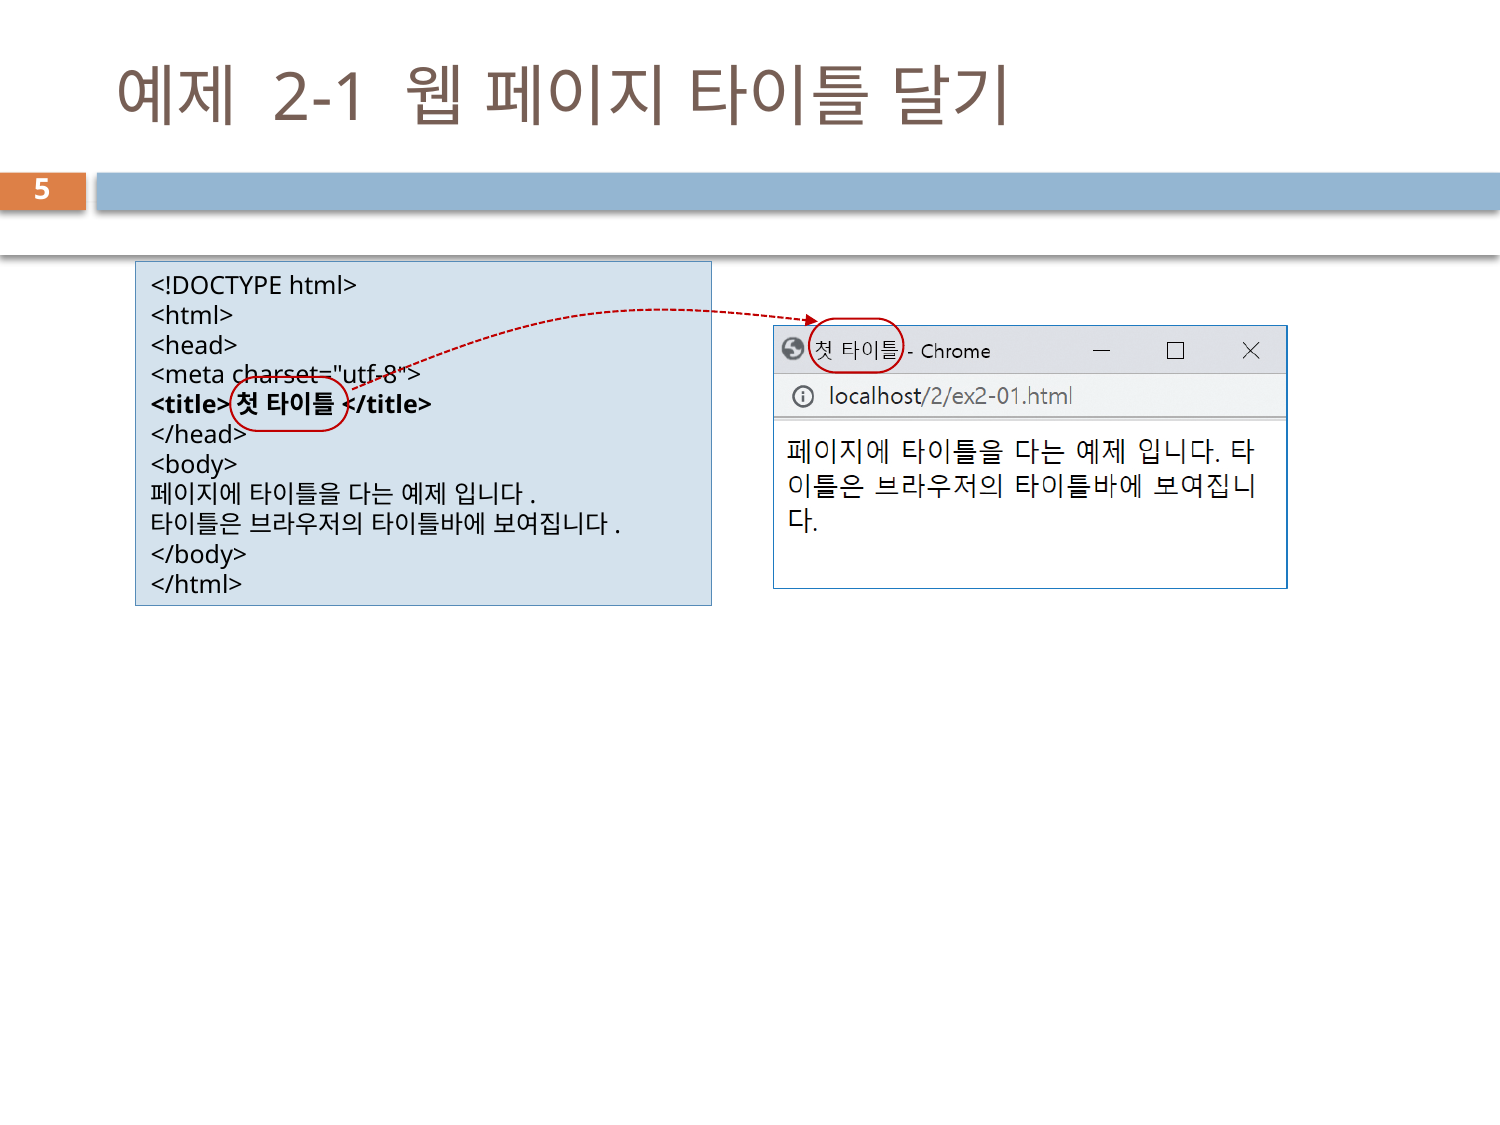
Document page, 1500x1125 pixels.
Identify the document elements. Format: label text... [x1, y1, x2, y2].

picture [773, 325, 1287, 589]
text_box <!DOCTYPE html> <html> <head> <meta charset="utf-8"> <title>첫 타이틀</title> </head> <body> 페이지에 타이틀을 다는 예제 입니다. 타이틀은 브라우저의 타이틀바에 보여집니다. </body> </html> [135, 261, 712, 606]
title 예제 2-1 웹 페이지 타이틀 달기 [100, 37, 1438, 149]
text_box [228, 375, 350, 433]
slide_number 5 [0, 170, 87, 211]
text_box [351, 308, 818, 391]
text_box [816, 316, 897, 325]
